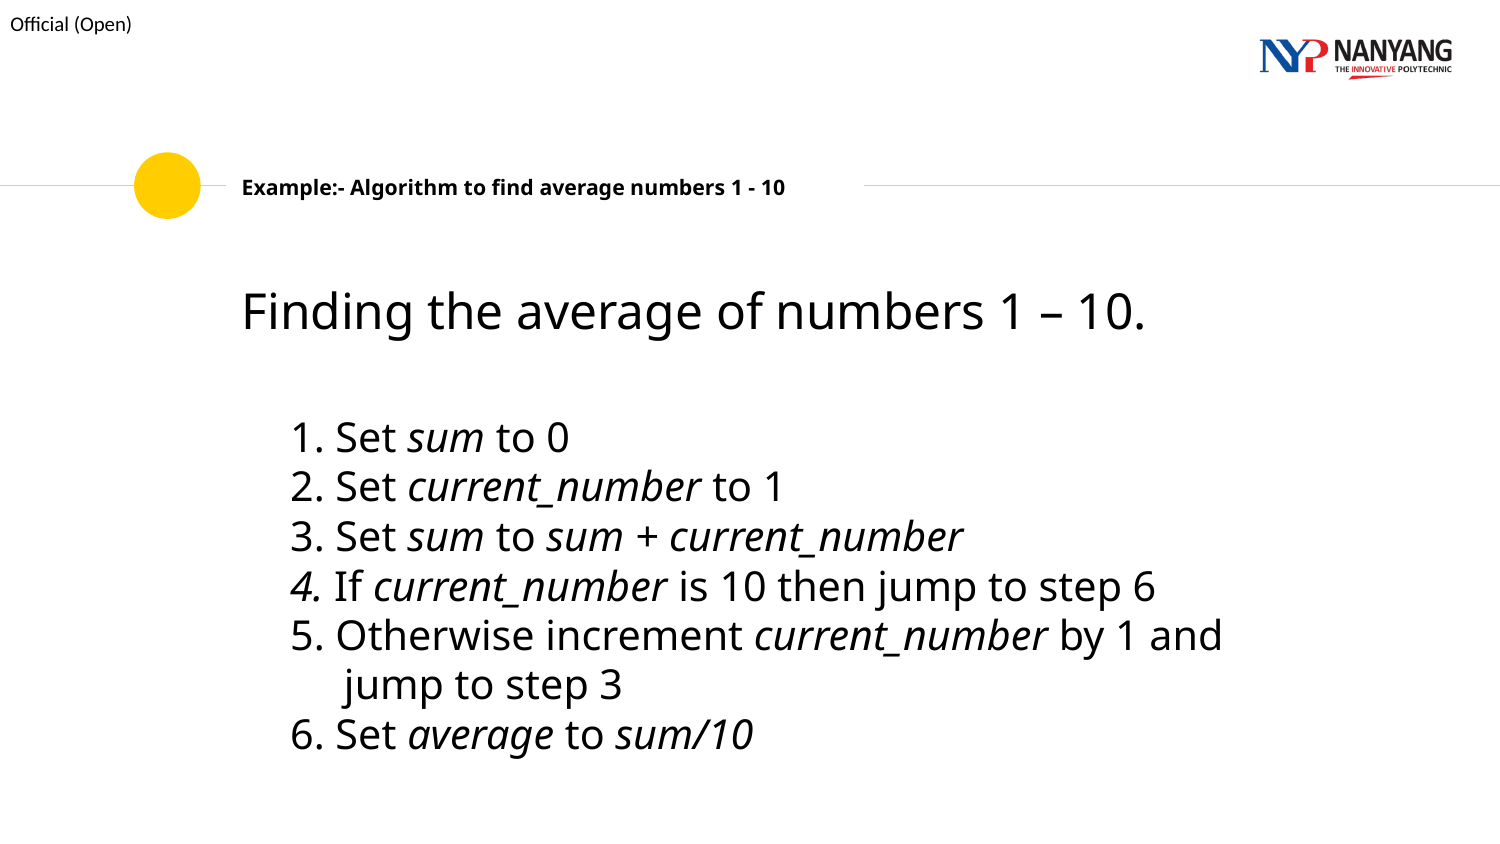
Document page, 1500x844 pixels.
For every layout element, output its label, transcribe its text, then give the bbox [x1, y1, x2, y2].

list Finding the average of numbers 1 – 10. 1. Set sum to 0 2. Set current_number to 1 3. Set sum to sum + current_number 4. If current_number is 10 then jump to step 6 5. Otherwise increment current_number by 1 and jump to step 3 6. Set average to sum/10 [226, 265, 1344, 776]
picture [1247, 27, 1464, 92]
title Example:- Algorithm to find average numbers 1 - 10 [226, 151, 863, 223]
